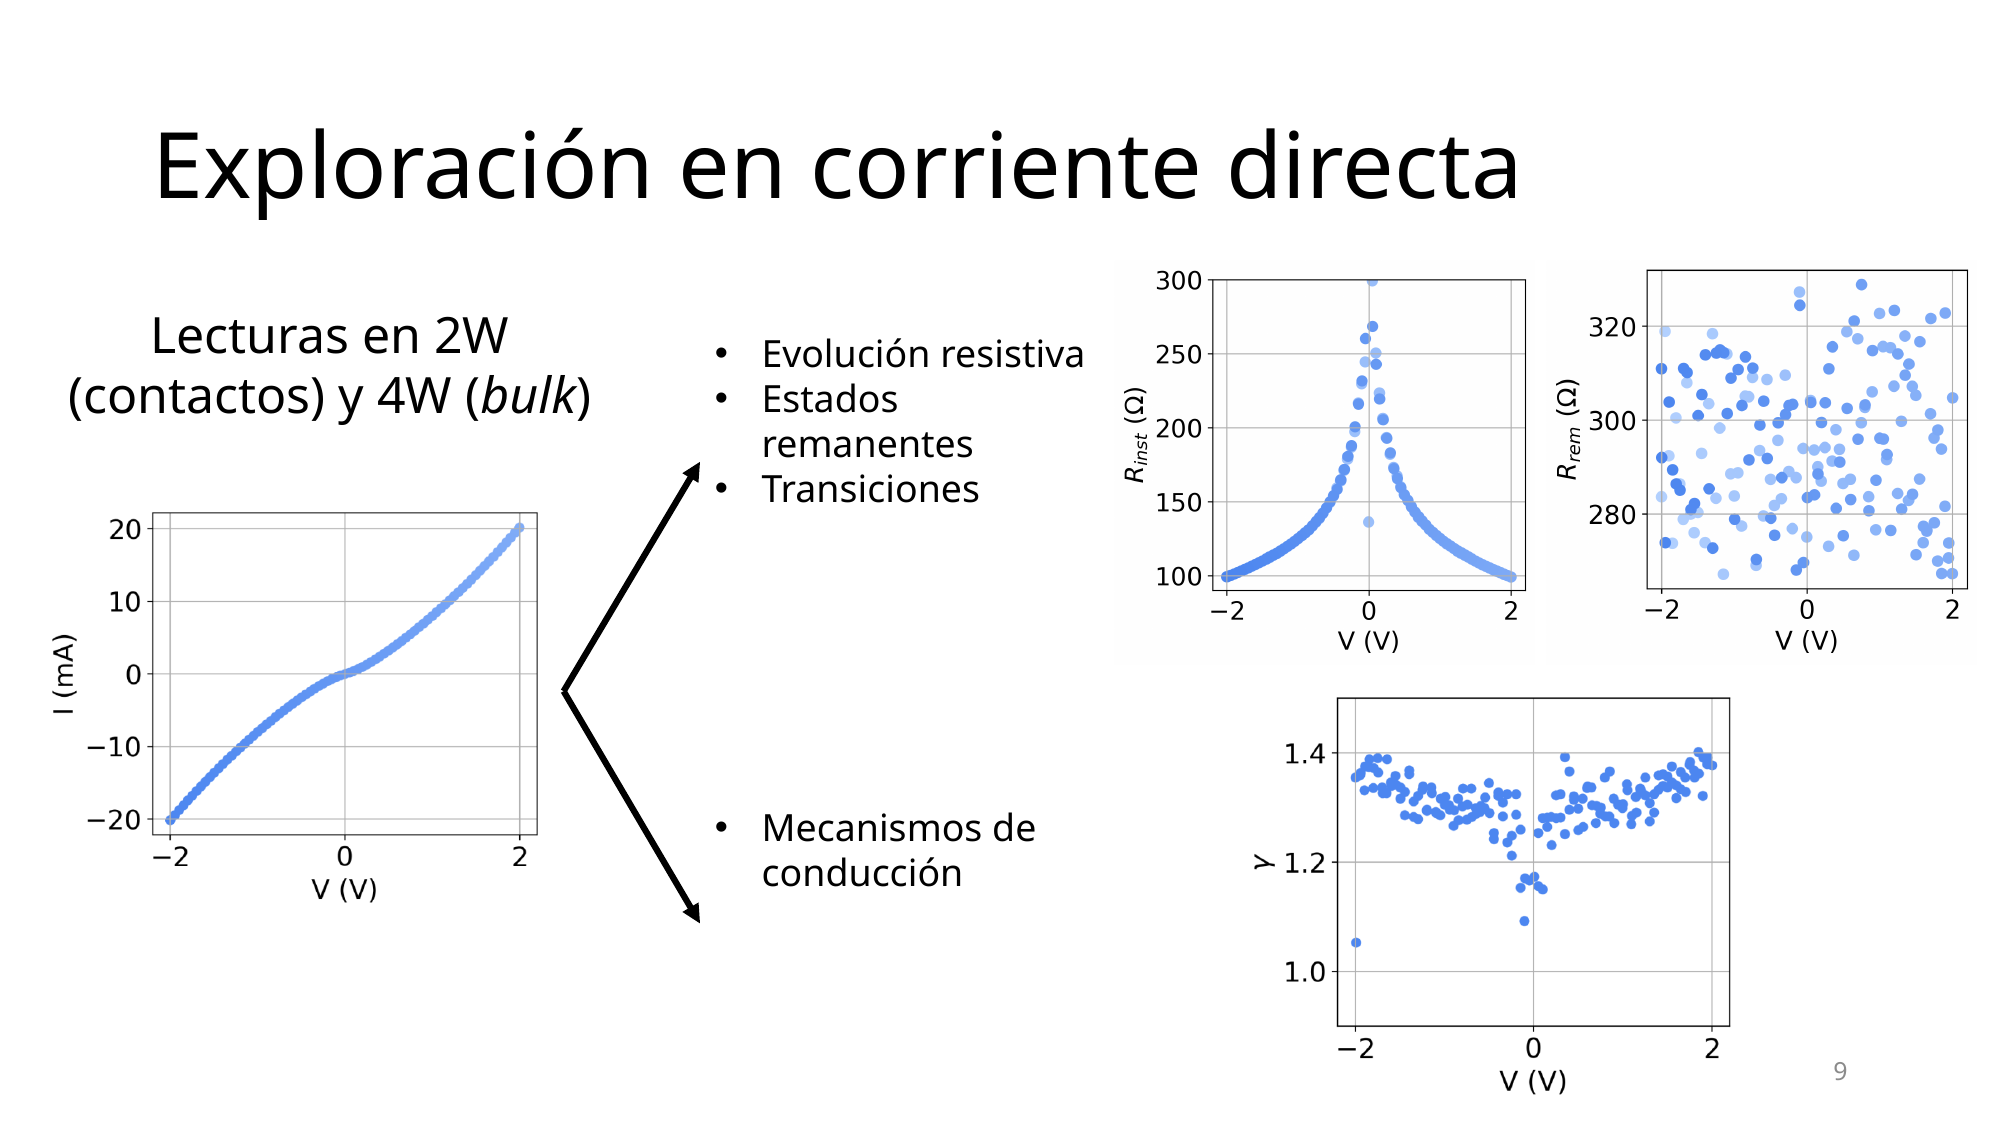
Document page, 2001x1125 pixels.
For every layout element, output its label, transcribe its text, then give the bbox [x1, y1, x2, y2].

picture [1546, 260, 1978, 665]
picture [1243, 691, 1738, 1104]
picture [1114, 260, 1535, 665]
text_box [563, 691, 700, 924]
picture [46, 506, 544, 920]
slide_number 9 [1738, 1042, 1863, 1103]
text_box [563, 461, 700, 691]
title Exploración en corriente directa [137, 59, 1863, 278]
text_box Lecturas en 2W (contactos) y 4W (bulk) [0, 296, 660, 432]
